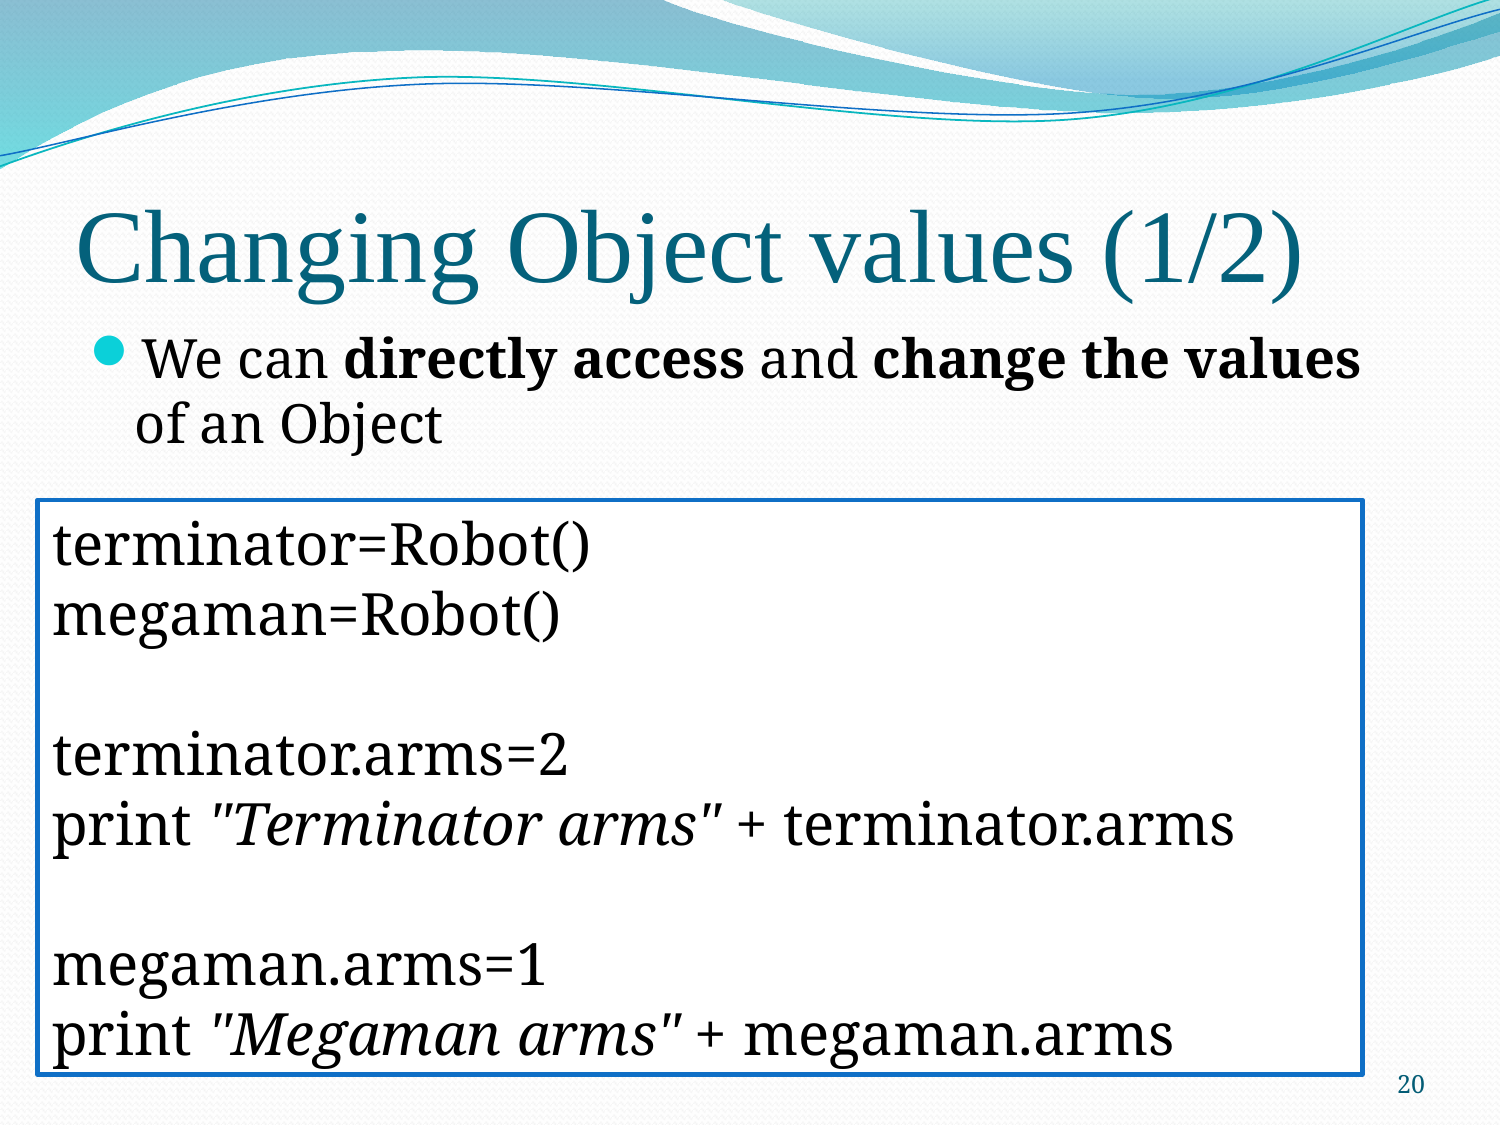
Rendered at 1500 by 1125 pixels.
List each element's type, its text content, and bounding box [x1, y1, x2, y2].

list We can directly access and change the values of an Object [75, 317, 1425, 1038]
title Changing Object values (1/2) [75, 115, 1500, 303]
slide_number 20 [1299, 1042, 1425, 1103]
text_box terminator=Robot() megaman=Robot() terminator.arms=2 print "Terminator arms" + terminator.arms megaman.arms=1 print "Megaman arms" + megaman.arms [35, 498, 1365, 1077]
